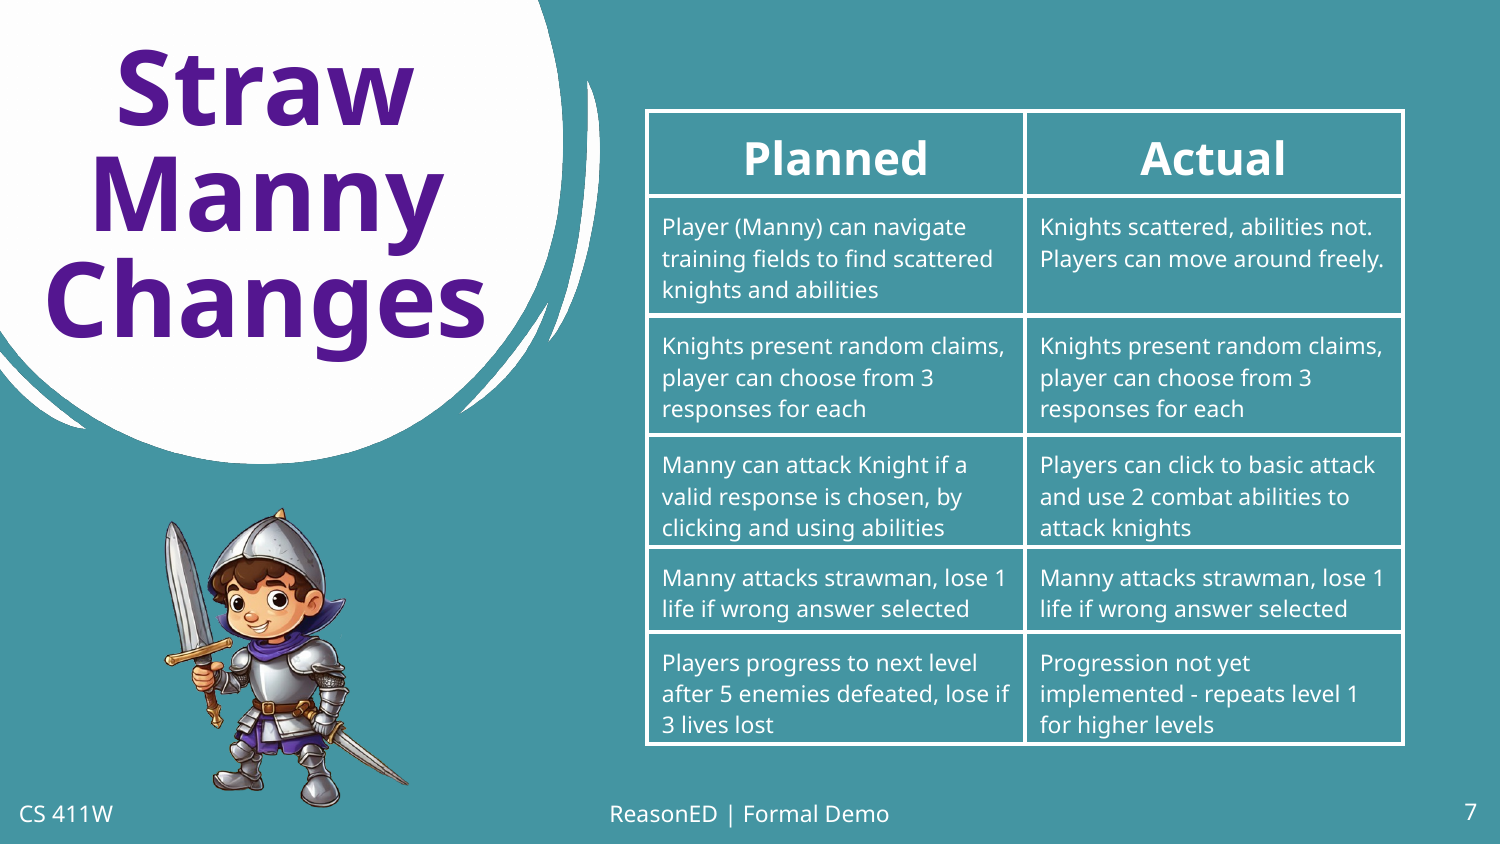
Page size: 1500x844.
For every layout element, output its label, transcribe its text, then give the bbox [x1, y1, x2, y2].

slide_number ‹#› [1402, 782, 1493, 844]
text_box CS 411W [0, 785, 133, 841]
table_header Planned [649, 113, 1023, 194]
picture [113, 505, 419, 811]
table_cell Knights present random claims, player can choose from 3 responses for each [649, 318, 1023, 433]
table_cell Knights scattered, abilities not. Players can move around freely. [1027, 198, 1401, 313]
table_header Actual [1027, 113, 1401, 194]
table_cell Manny attacks strawman, lose 1 life if wrong answer selected [1027, 549, 1401, 630]
table_cell Manny attacks strawman, lose 1 life if wrong answer selected [649, 549, 1023, 630]
title Straw Manny Changes [0, 33, 569, 157]
table_cell Players can click to basic attack and use 2 combat abilities to attack knights [1027, 437, 1401, 545]
table_cell Players progress to next level after 5 enemies defeated, lose if 3 lives lost [649, 634, 1023, 742]
text_box ReasonED | Formal Demo [568, 785, 932, 841]
table_cell Player (Manny) can navigate training fields to find scattered knights and abilities [649, 198, 1023, 313]
table_cell Manny can attack Knight if a valid response is chosen, by clicking and using abilities [649, 437, 1023, 545]
picture [0, 0, 600, 464]
table_cell Knights present random claims, player can choose from 3 responses for each [1027, 318, 1401, 433]
table_cell Progression not yet implemented - repeats level 1 for higher levels [1027, 634, 1401, 742]
